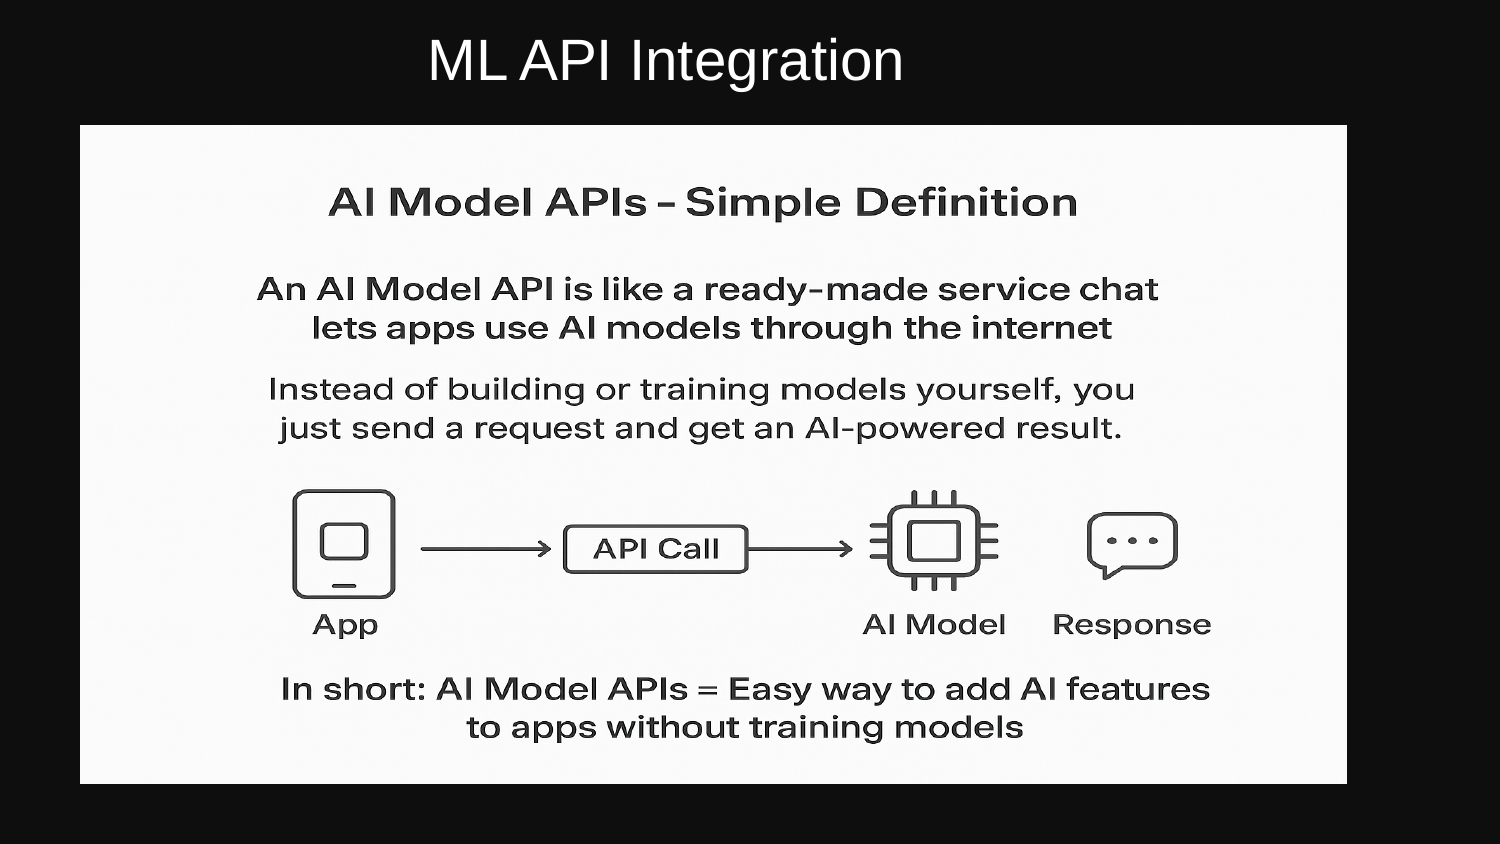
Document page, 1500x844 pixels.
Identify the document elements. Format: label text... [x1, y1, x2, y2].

title ML API Integration [412, 0, 1500, 109]
picture [80, 125, 1347, 784]
